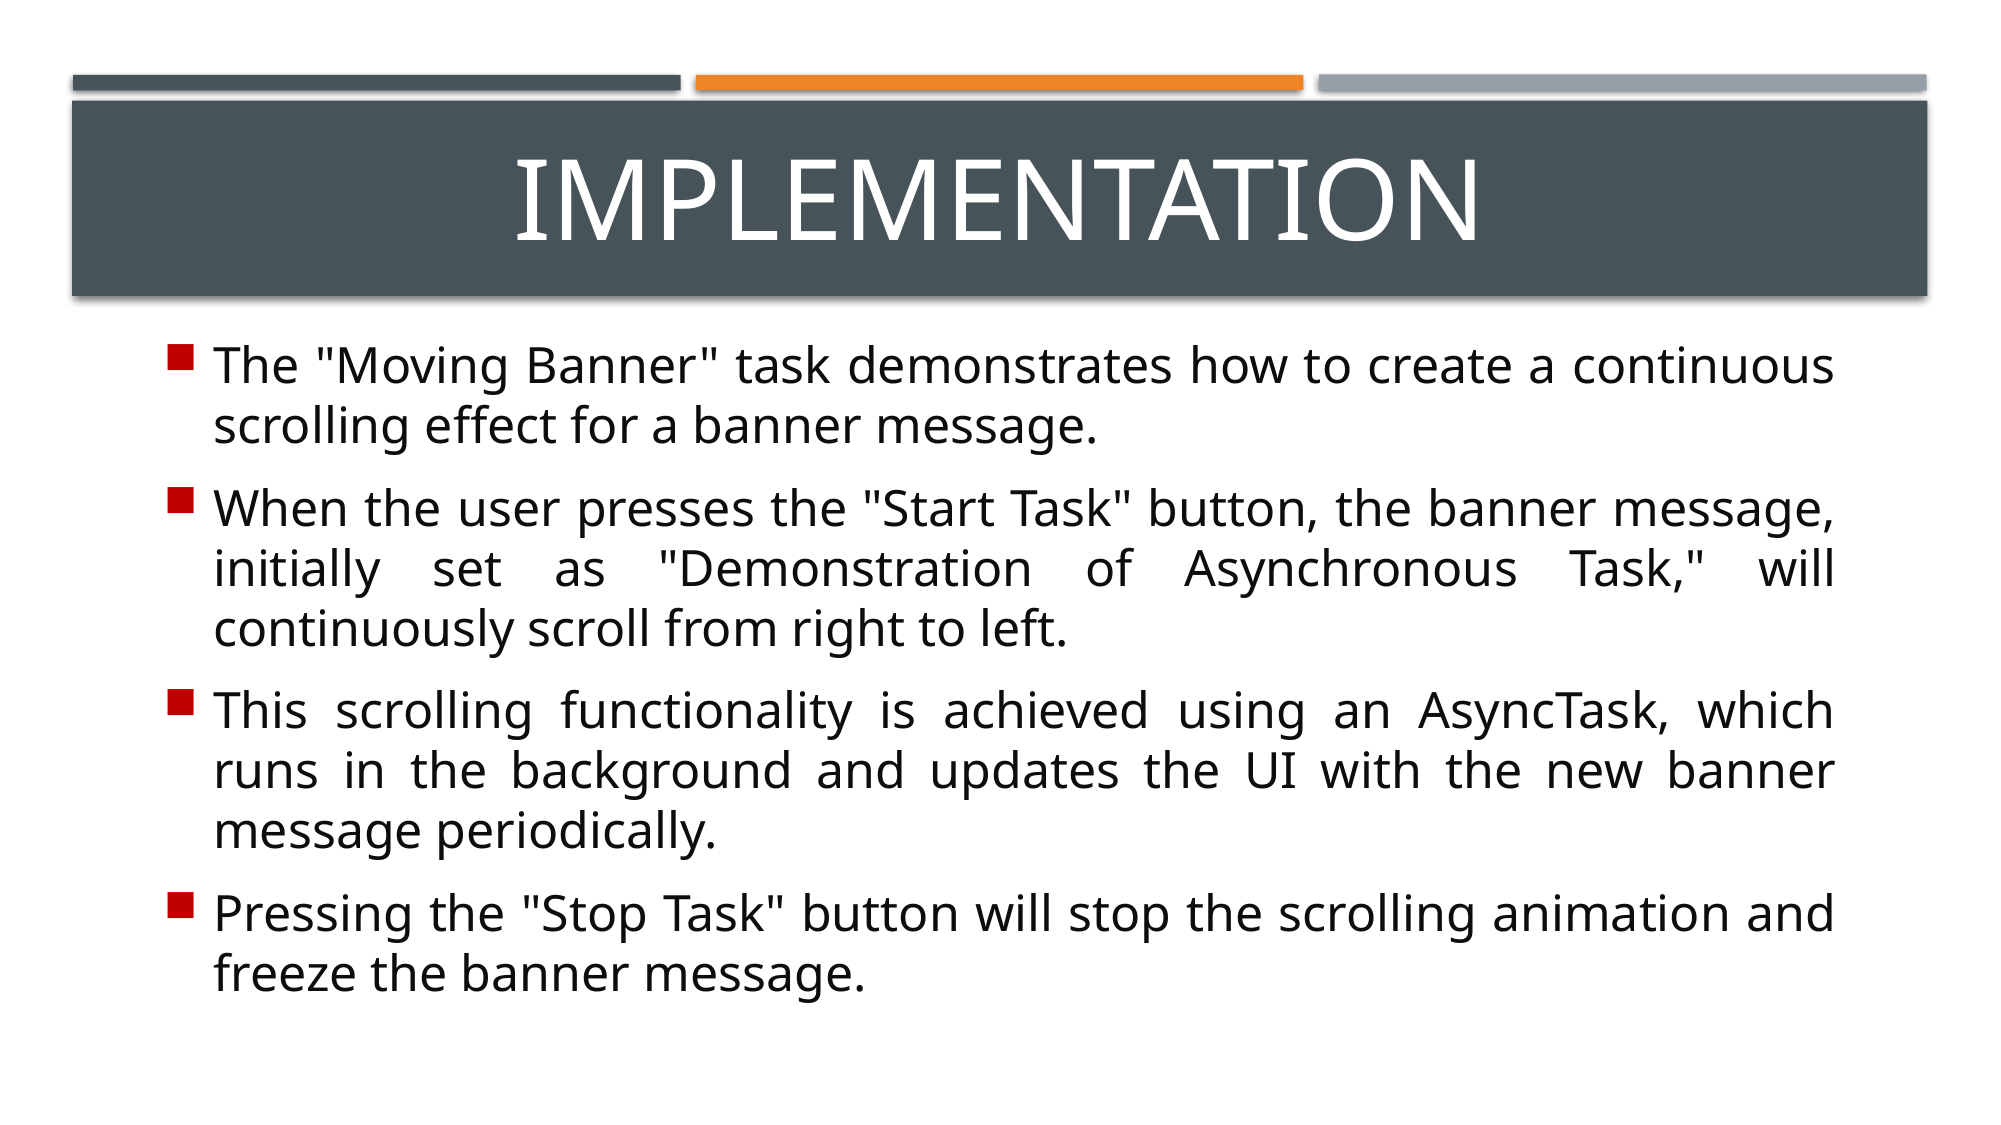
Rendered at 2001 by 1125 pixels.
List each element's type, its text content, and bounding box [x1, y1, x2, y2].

title IMPLEMENTATION [95, 104, 1905, 271]
list The "Moving Banner" task demonstrates how to create a continuous scrolling effect for a banner message. When the user presses the "Start Task" button, the banner message, initially set as "Demonstration of Asynchronous Task," will continuously scroll from right to left. This scrolling functionality is achieved using an AsyncTask, which runs in the background and updates the UI with the new banner message periodically. Pressing the "Stop Task" button will stop the scrolling animation and freeze the banner message. [147, 472, 1852, 946]
